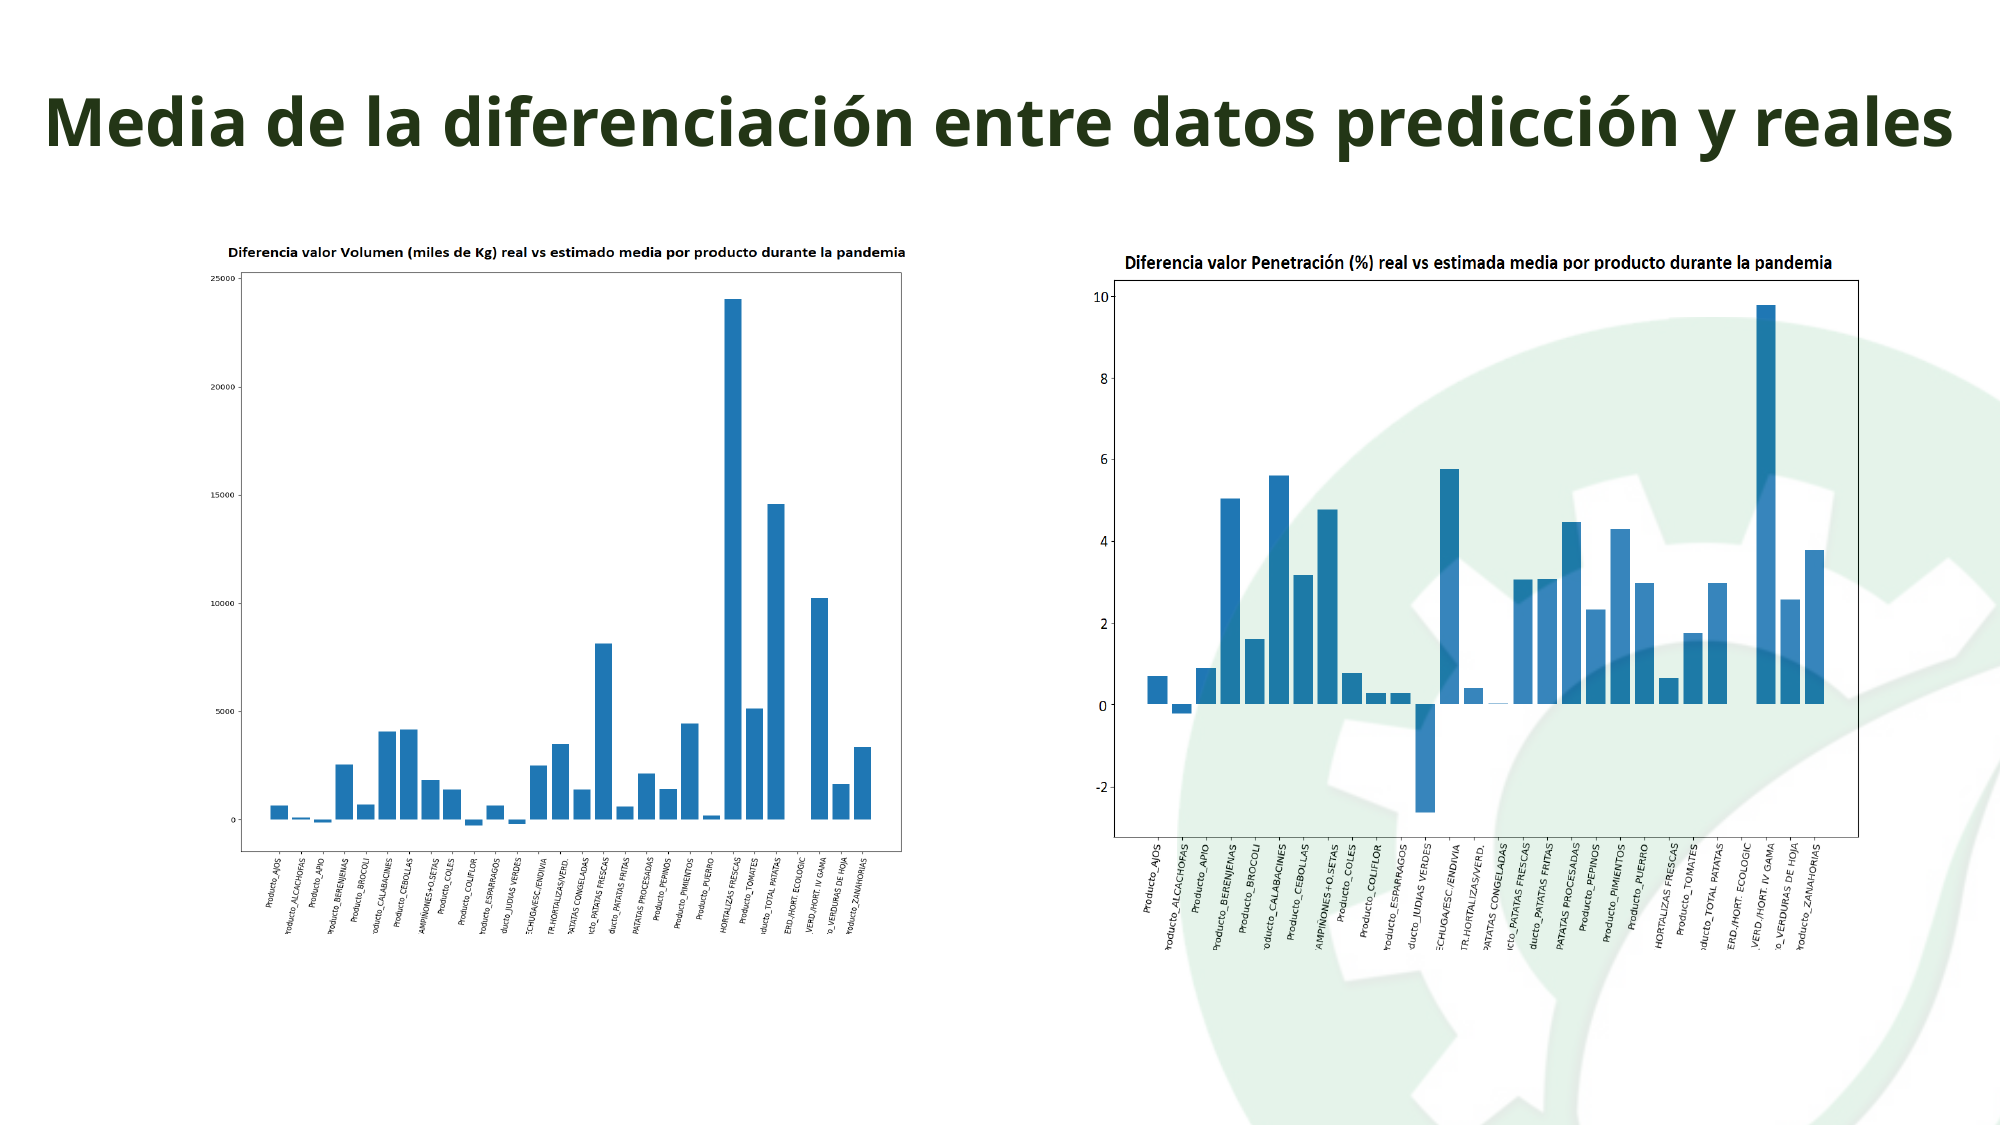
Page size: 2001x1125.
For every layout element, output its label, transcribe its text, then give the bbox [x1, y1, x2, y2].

text_box Media de la diferenciación entre datos predicción y reales [0, 72, 2000, 213]
picture [1082, 235, 2000, 1125]
picture [194, 235, 913, 934]
